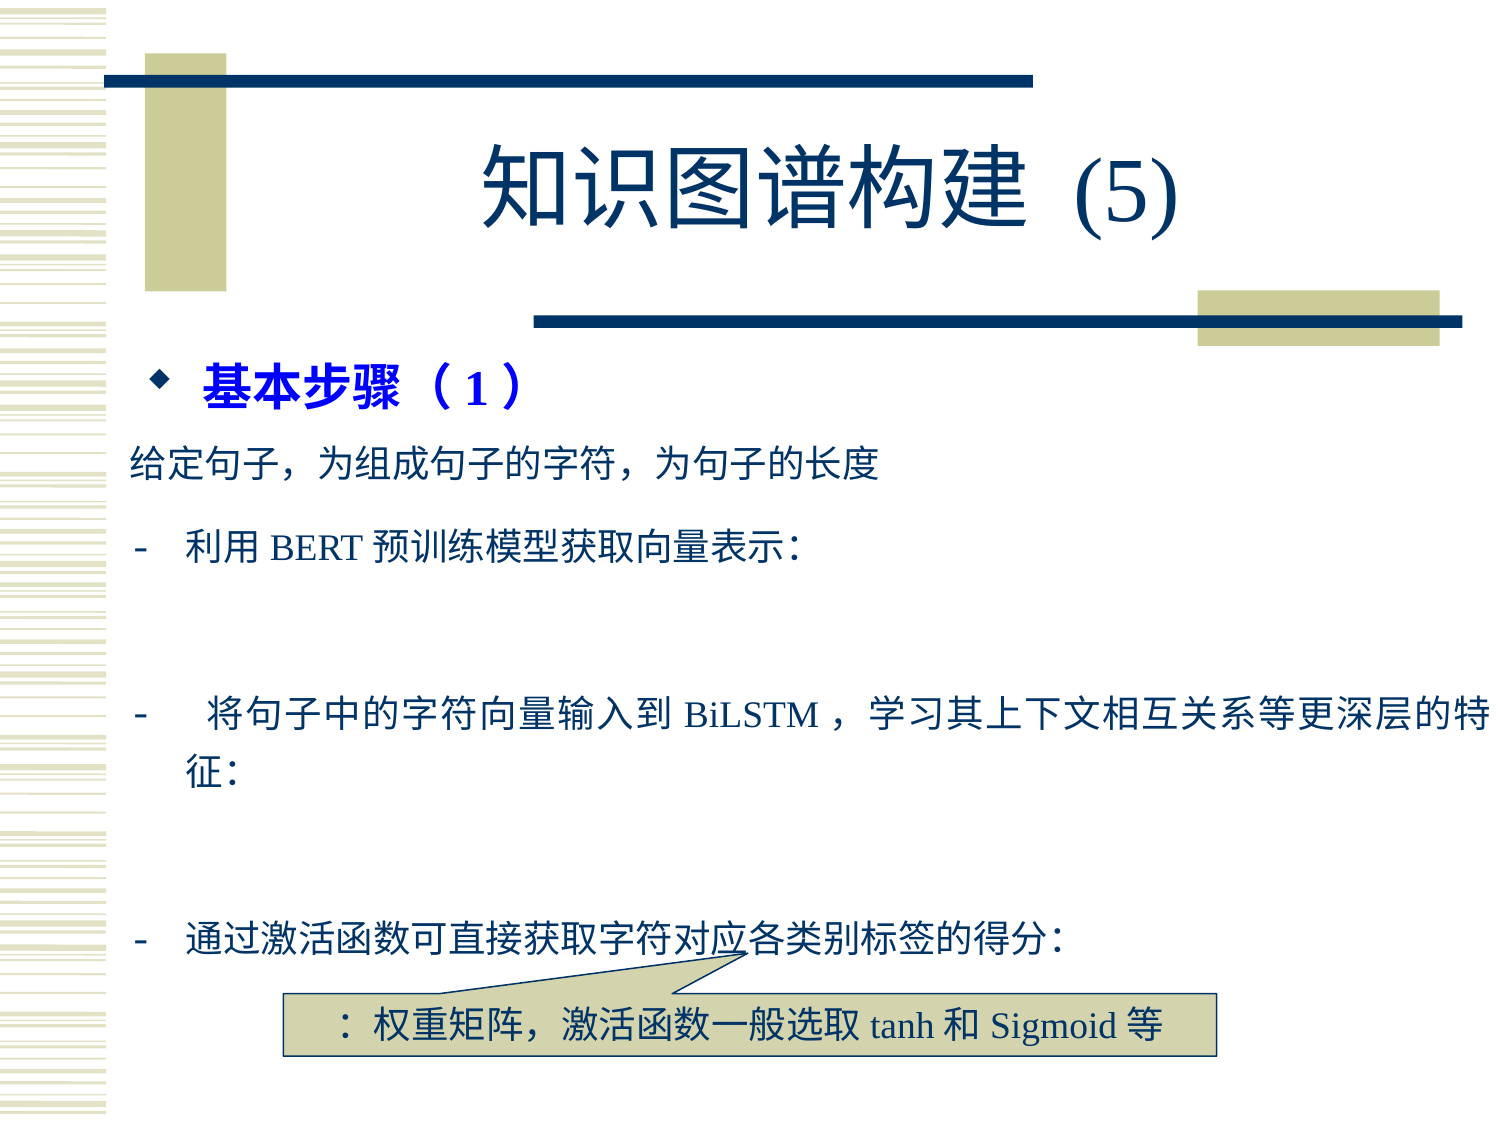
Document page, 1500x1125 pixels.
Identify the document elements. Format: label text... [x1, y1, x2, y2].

text_box 基本步骤（1） [131, 348, 1437, 419]
title 知识图谱构建 (5) [224, 99, 1436, 288]
